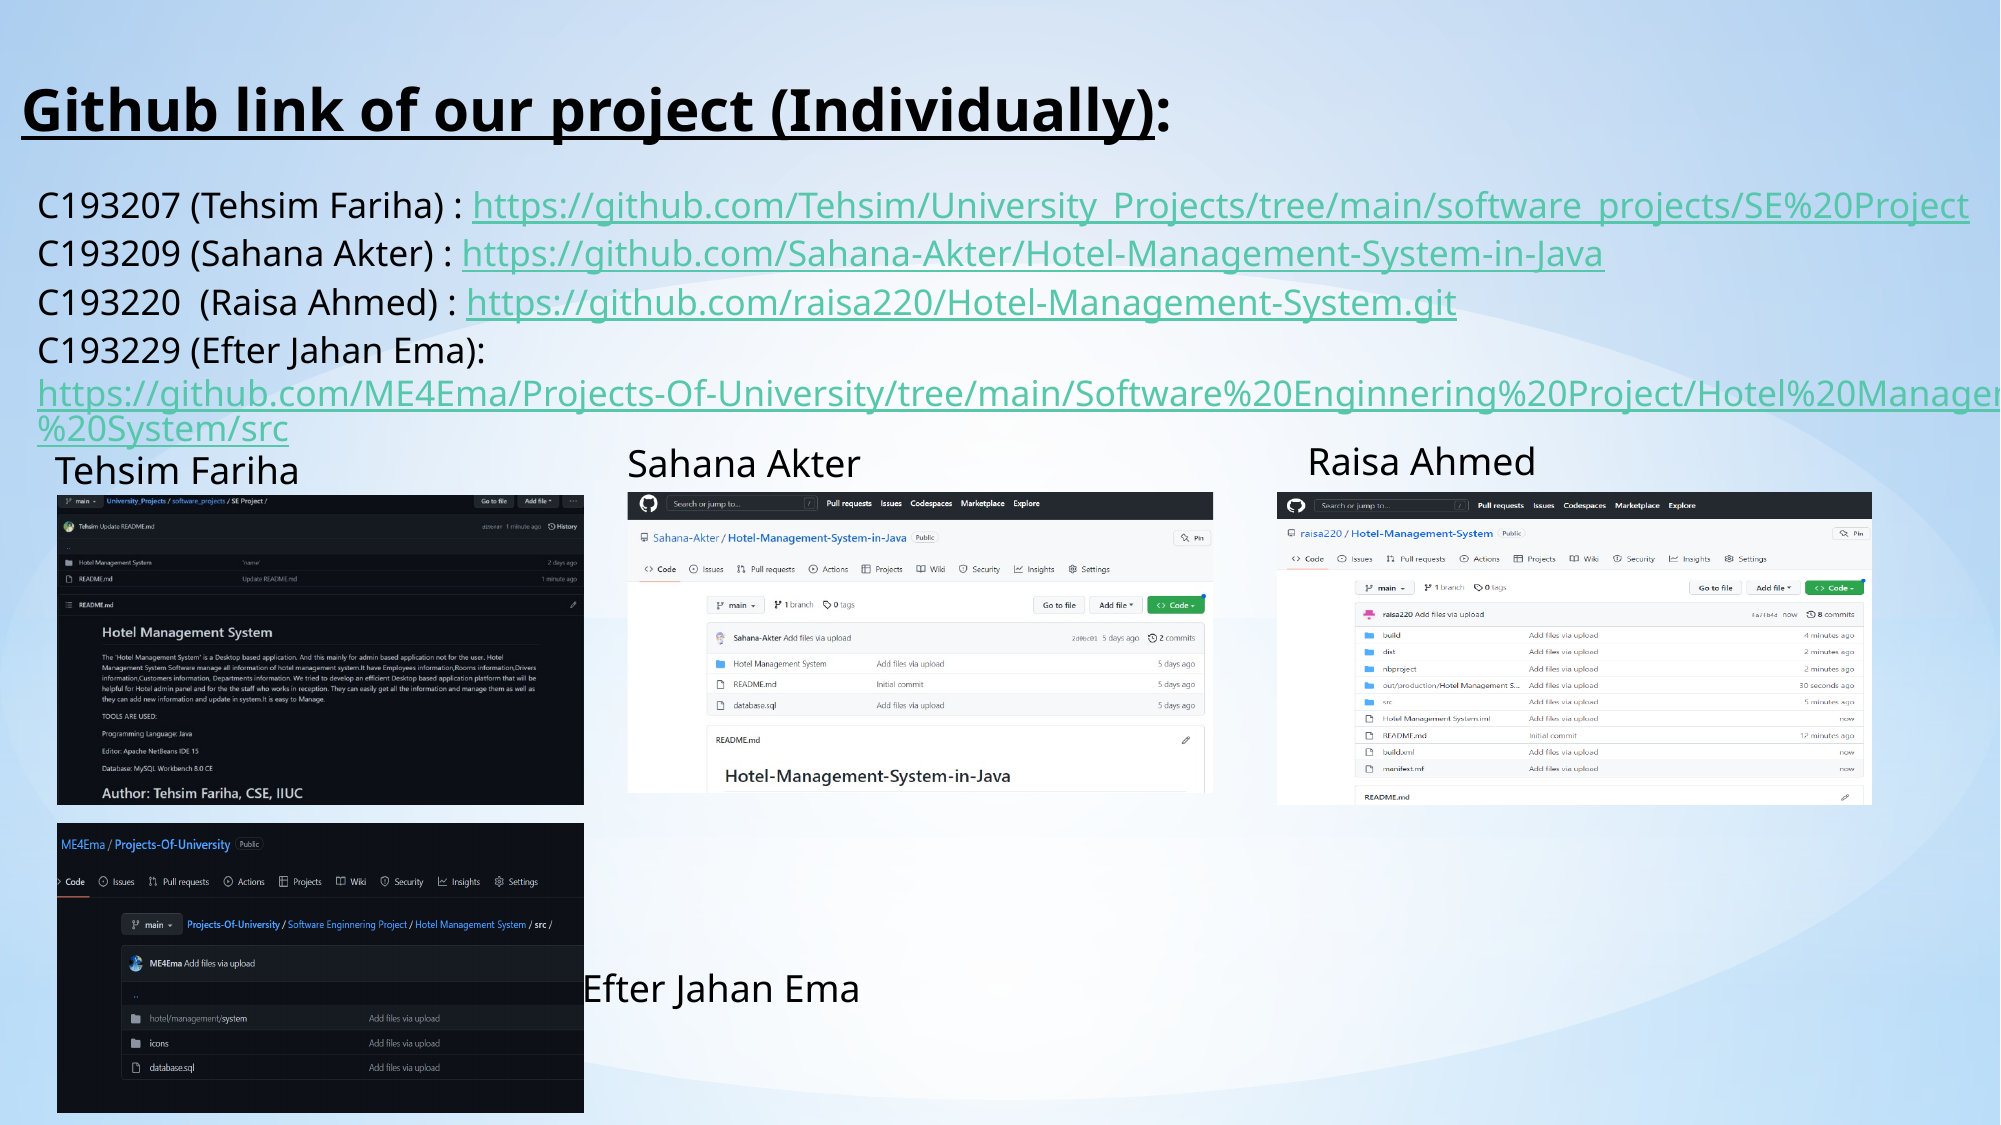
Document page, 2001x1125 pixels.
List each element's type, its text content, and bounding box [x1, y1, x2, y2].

picture [627, 492, 1214, 793]
picture [56, 823, 584, 1113]
text_box Raisa Ahmed [1292, 430, 1552, 489]
text_box C193207 (Tehsim Fariha) : https://github.com/Tehsim/University_Projects/tree/main/software_projects/SE%20Project C193209 (Sahana Akter) : https://github.com/Sahana-Akter/Hotel-Management-System-in-Java C193220 (Raisa Ahmed) : https://github.com/raisa220/Hotel-Management-System.git C193229 (Efter Jahan Ema): https://github.com/ME4Ema/Projects-Of-University/tree/main/Software%20Enginnering%20Project/Hotel%20Management%20System/src [22, 175, 2000, 562]
text_box Sahana Akter [612, 432, 877, 493]
text_box Github link of our project (Individually): [6, 65, 1187, 151]
picture [1277, 491, 1872, 805]
text_box Efter Jahan Ema [589, 957, 876, 1018]
text_box Tehsim Fariha [40, 439, 316, 500]
picture [56, 495, 584, 805]
